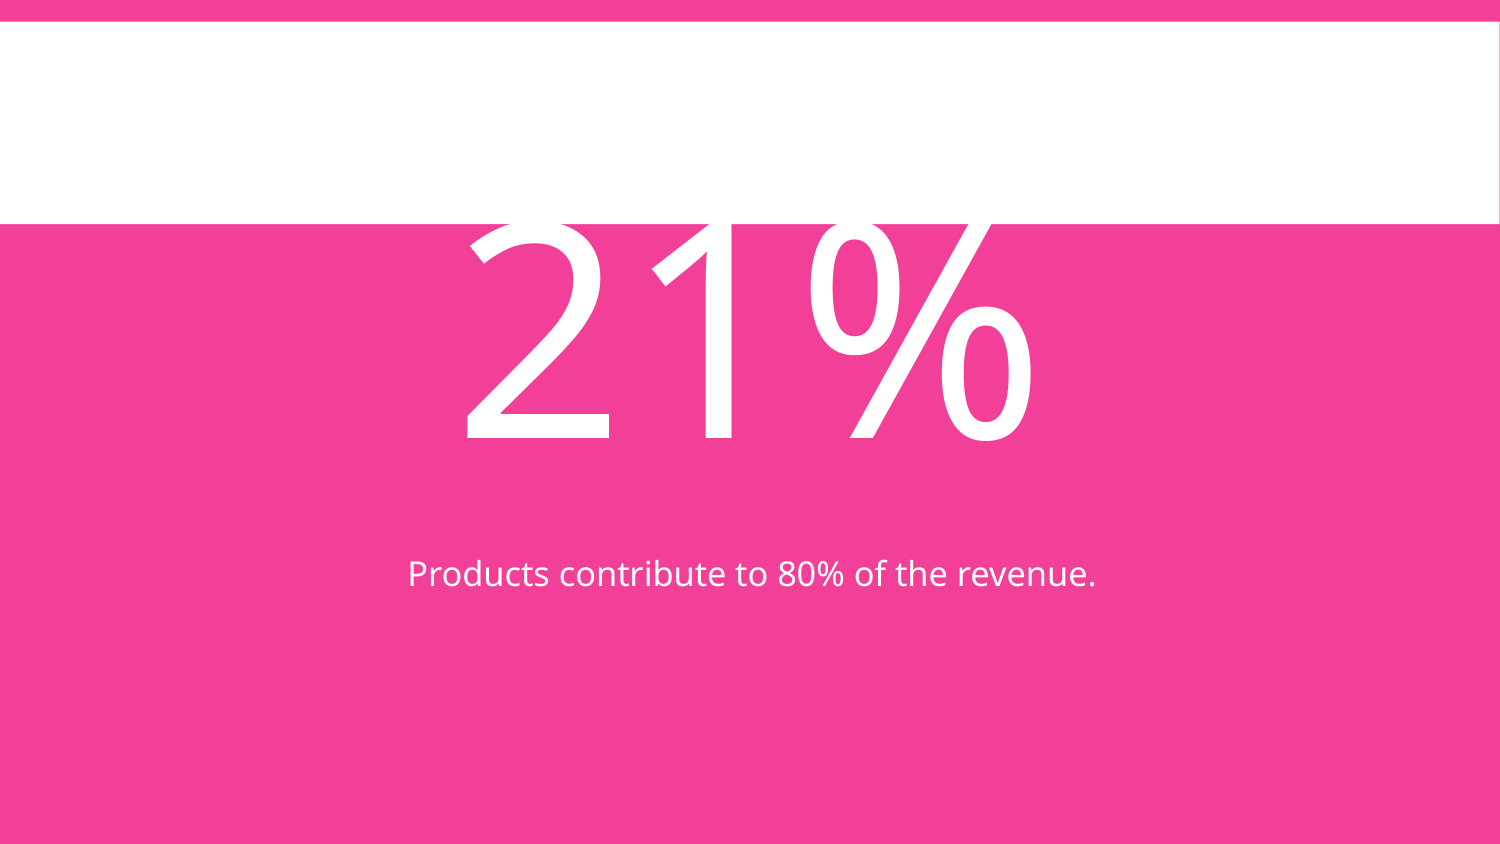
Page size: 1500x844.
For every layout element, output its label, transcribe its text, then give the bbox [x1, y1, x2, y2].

title 21% [51, 204, 1449, 516]
list Products contribute to 80% of the revenue. [78, 542, 1427, 756]
